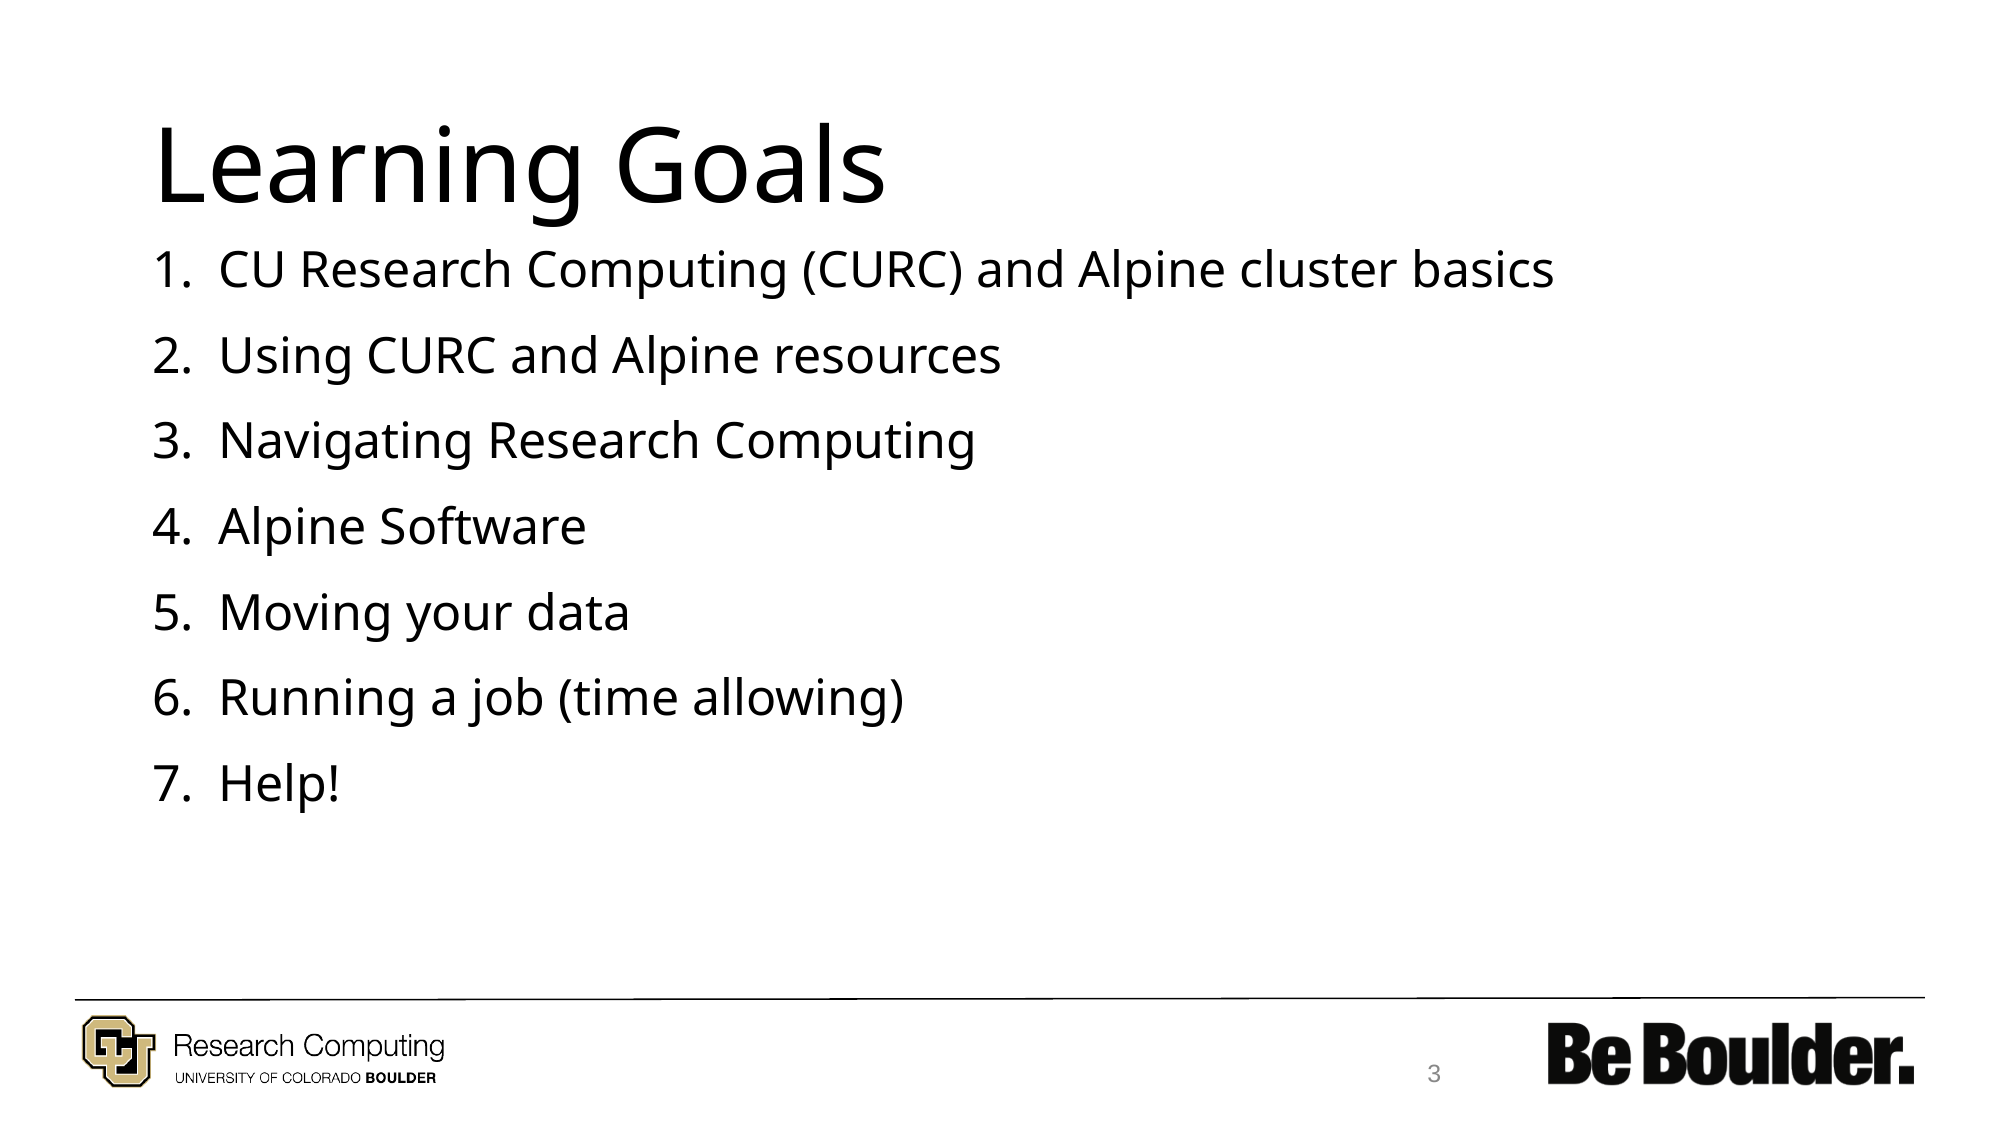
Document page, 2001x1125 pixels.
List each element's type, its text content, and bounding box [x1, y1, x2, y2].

list CU Research Computing (CURC) and Alpine cluster basics Using CURC and Alpine resources Navigating Research Computing Alpine Software Moving your data Running a job (time allowing) Help! [128, 221, 1854, 904]
slide_number 3 [1412, 1042, 1525, 1103]
picture [81, 1015, 444, 1088]
title Learning Goals [137, 59, 1863, 278]
picture [1524, 1015, 1938, 1088]
